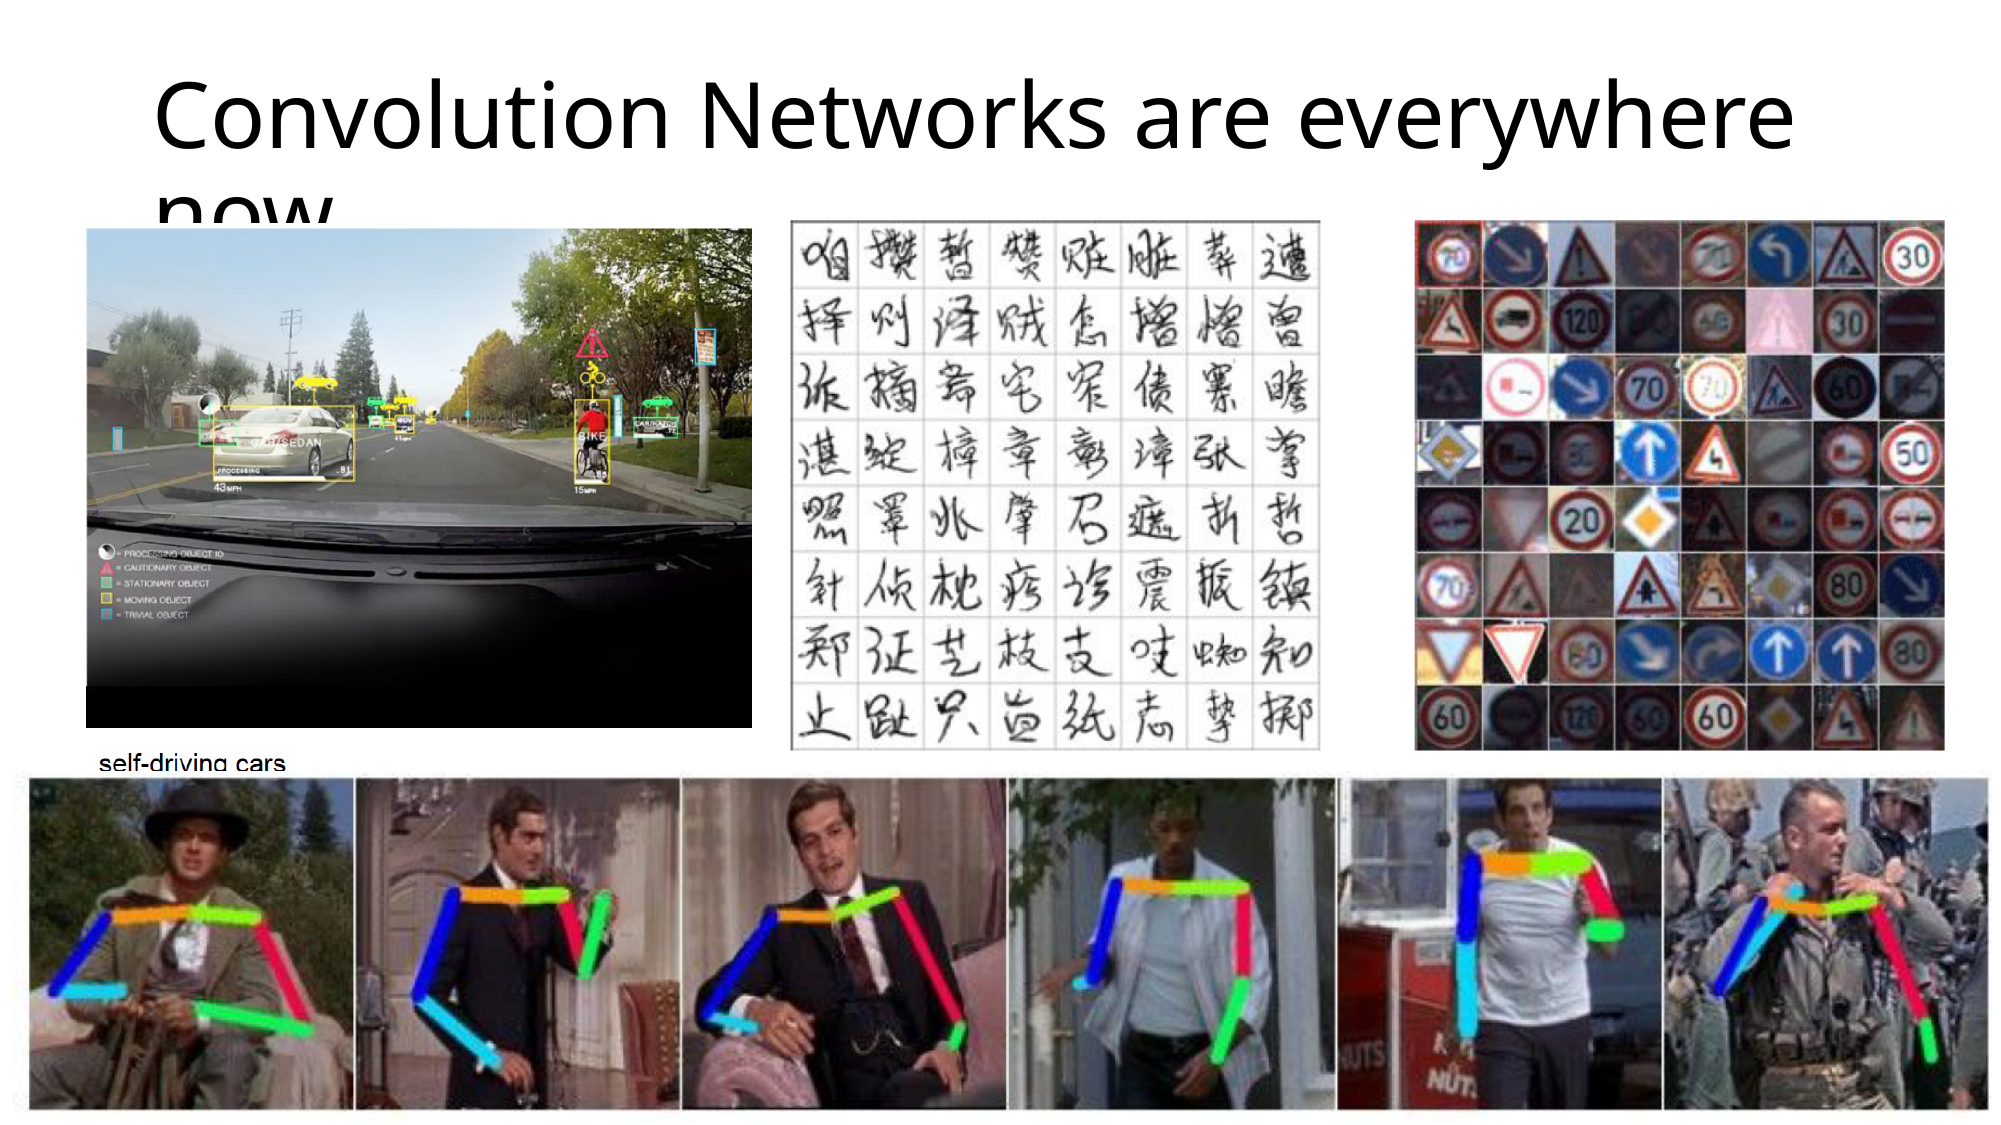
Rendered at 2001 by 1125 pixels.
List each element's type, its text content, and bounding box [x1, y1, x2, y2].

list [82, 223, 755, 771]
picture [0, 771, 2000, 1125]
title Convolution Networks are everywhere now [137, 59, 1863, 278]
picture [783, 216, 1949, 756]
